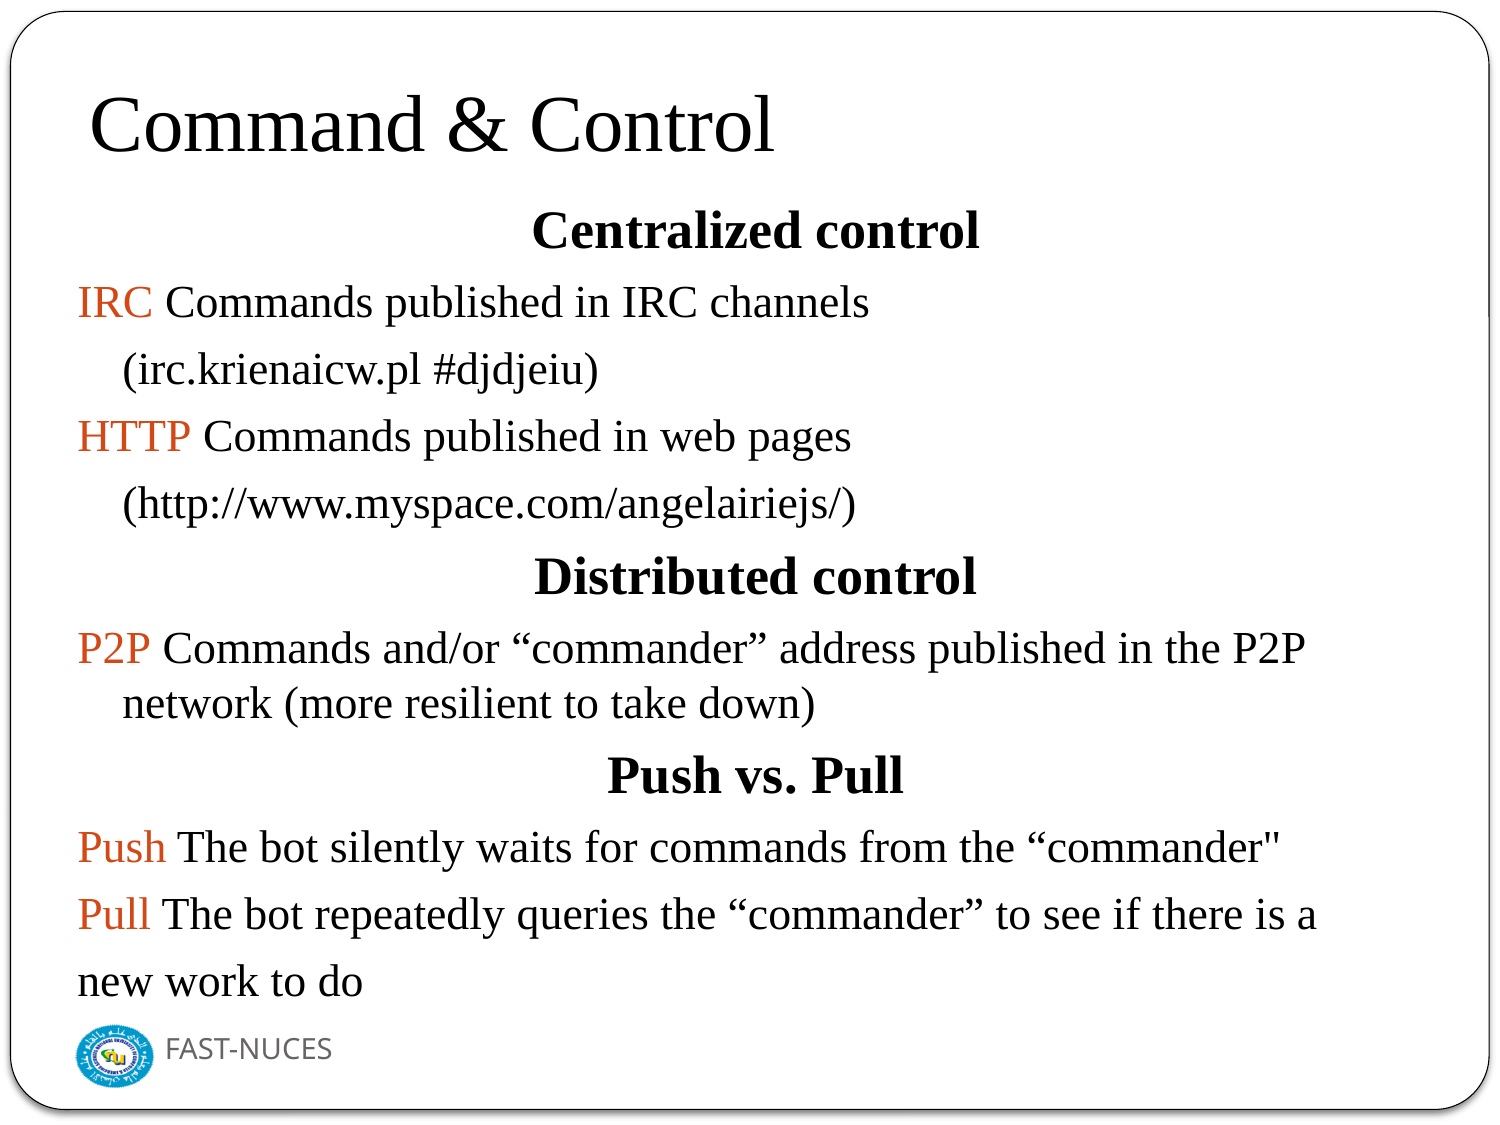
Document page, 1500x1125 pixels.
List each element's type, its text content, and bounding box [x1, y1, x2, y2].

picture [74, 1024, 154, 1088]
footer FAST-NUCES [150, 1012, 800, 1088]
picture [123, 1060, 154, 1088]
list Centralized control IRC Commands published in IRC channels (irc.krienaicw.pl #djdjeiu) HTTP Commands published in web pages (http://www.myspace.com/angelairiejs/) Distributed control P2P Commands and/or “commander” address published in the P2P network (more resilient to take down) Push vs. Pull Push The bot silently waits for commands from the “commander" Pull The bot repeatedly queries the “commander” to see if there is a new work to do [62, 187, 1450, 988]
title Command & Control [75, 62, 1350, 183]
picture [91, 1038, 138, 1075]
